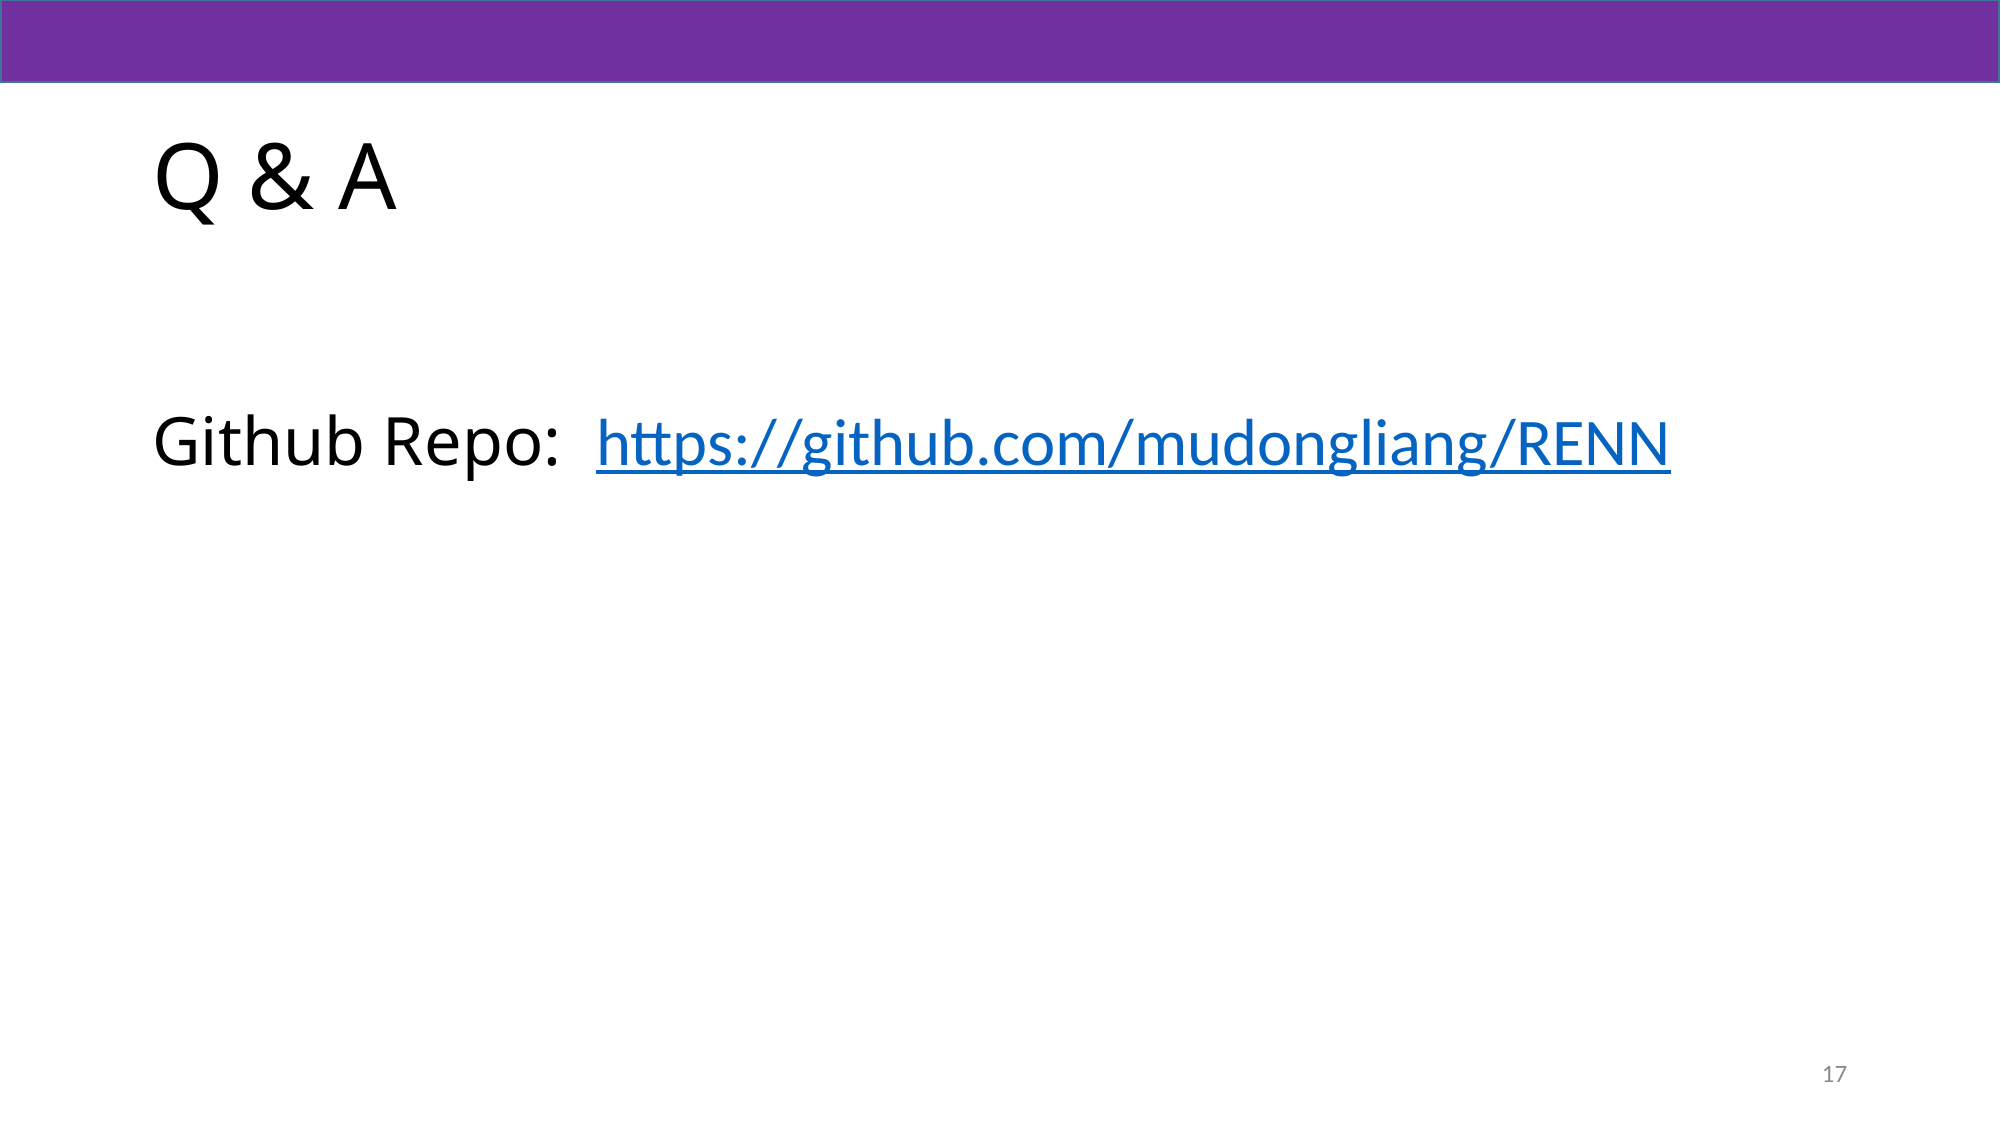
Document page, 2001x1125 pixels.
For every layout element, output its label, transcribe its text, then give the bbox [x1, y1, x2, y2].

text_box [0, 0, 2000, 83]
slide_number 17 [1412, 1042, 1863, 1103]
title Q & A [137, 83, 1863, 278]
list Github Repo: https://github.com/mudongliang/RENN [137, 299, 1863, 1014]
